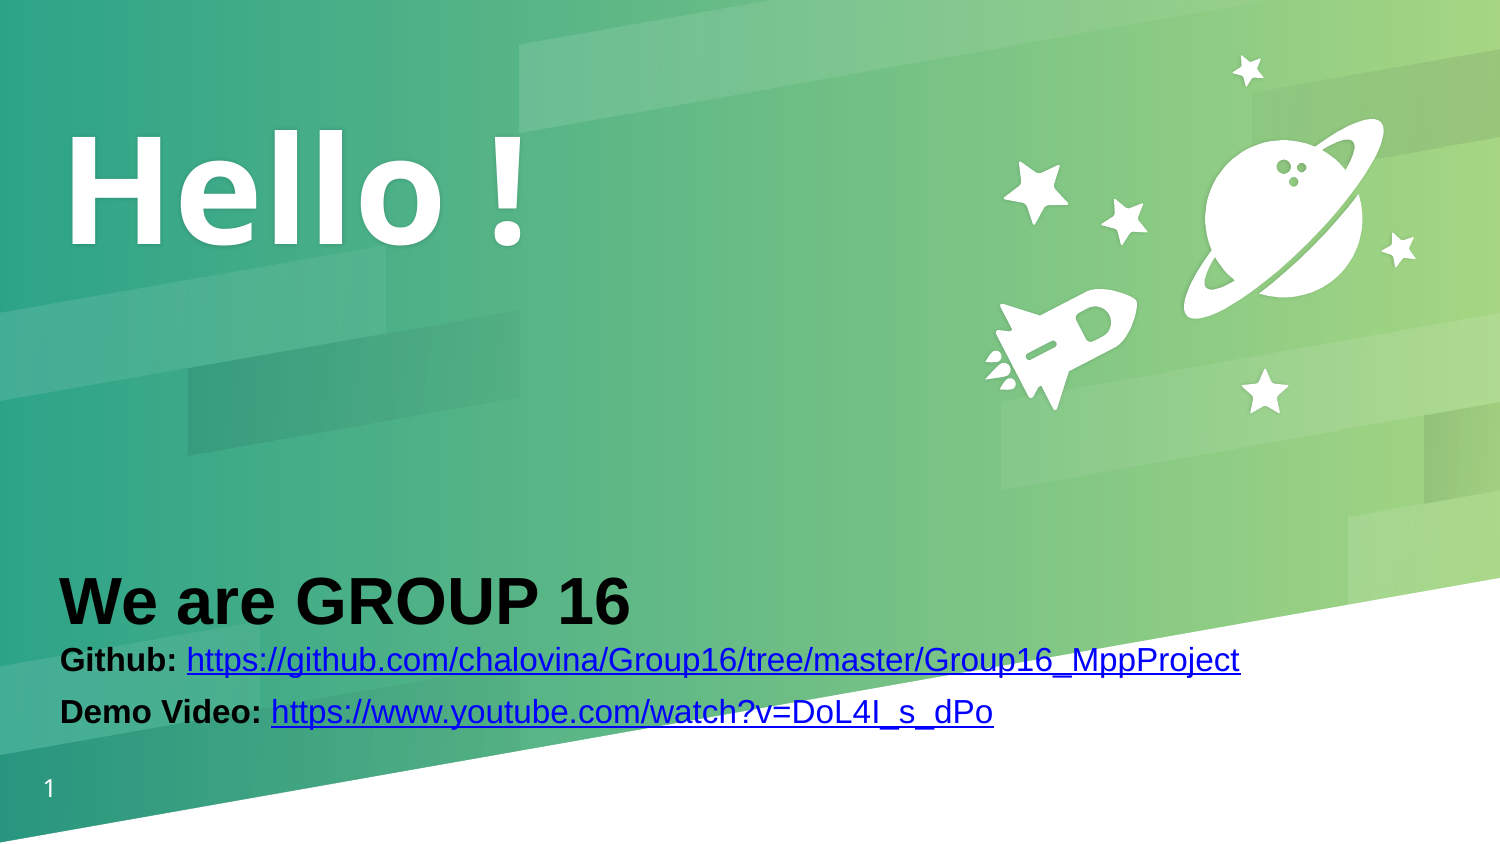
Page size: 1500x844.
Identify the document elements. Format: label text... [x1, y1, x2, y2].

text_box We are GROUP 16 Github: https://github.com/chalovina/Group16/tree/master/Group16_MppProject Demo Video: https://www.youtube.com/watch?v=DoL4I_s_dPo [59, 558, 1490, 731]
text_box [1388, 232, 1416, 268]
slide_number 1 [41, 777, 64, 808]
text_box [1183, 118, 1384, 319]
text_box [1241, 368, 1289, 414]
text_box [974, 258, 1141, 425]
text_box [1232, 55, 1264, 87]
title Hello ! [59, 88, 961, 281]
text_box [1101, 198, 1148, 246]
text_box [1003, 161, 1069, 225]
